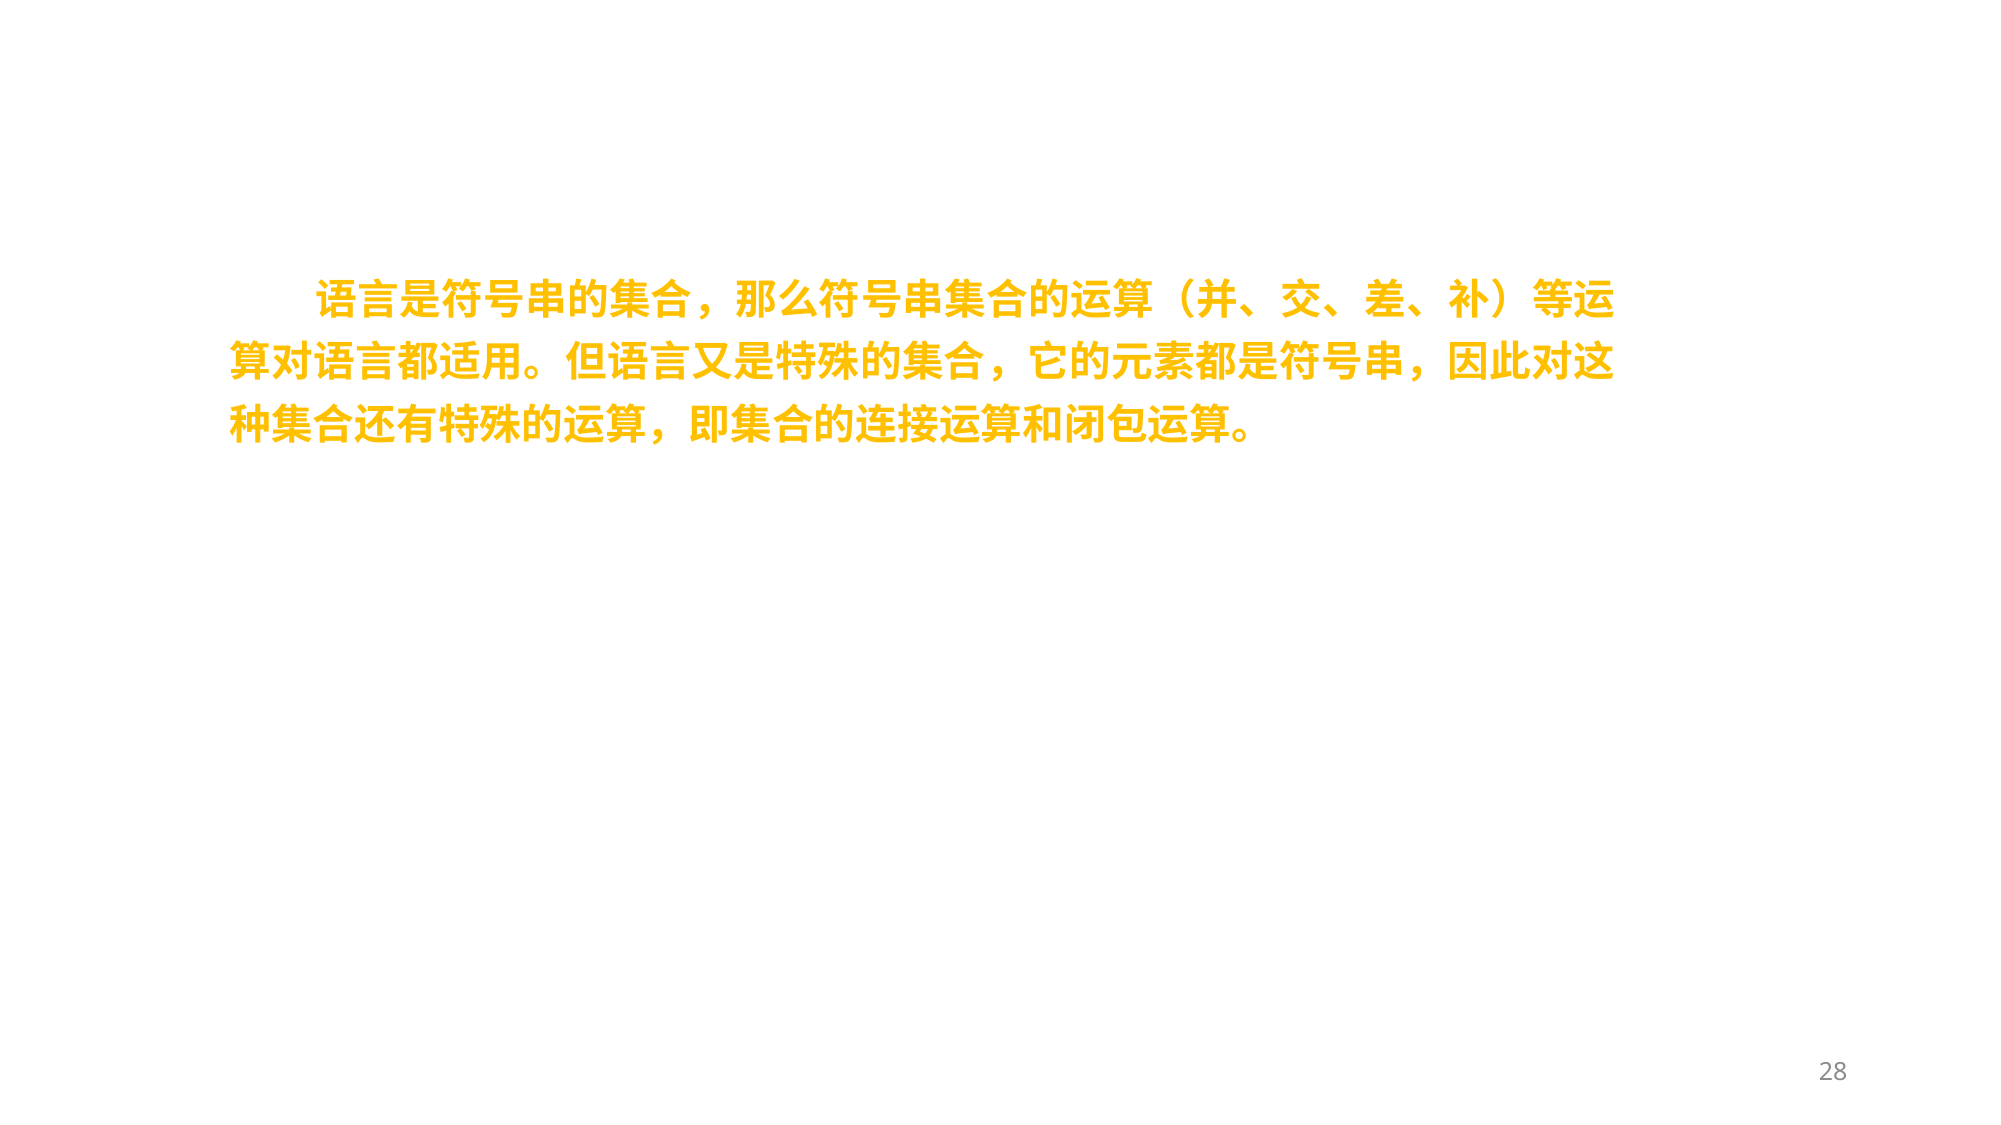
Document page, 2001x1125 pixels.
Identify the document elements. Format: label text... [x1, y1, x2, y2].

text_box 语言是符号串的集合，那么符号串集合的运算（并、交、差、补）等运算对语言都适用。但语言又是特殊的集合，它的元素都是符号串，因此对这种集合还有特殊的运算，即集合的连接运算和闭包运算。 [214, 252, 1631, 455]
slide_number 28 [1412, 1042, 1863, 1103]
